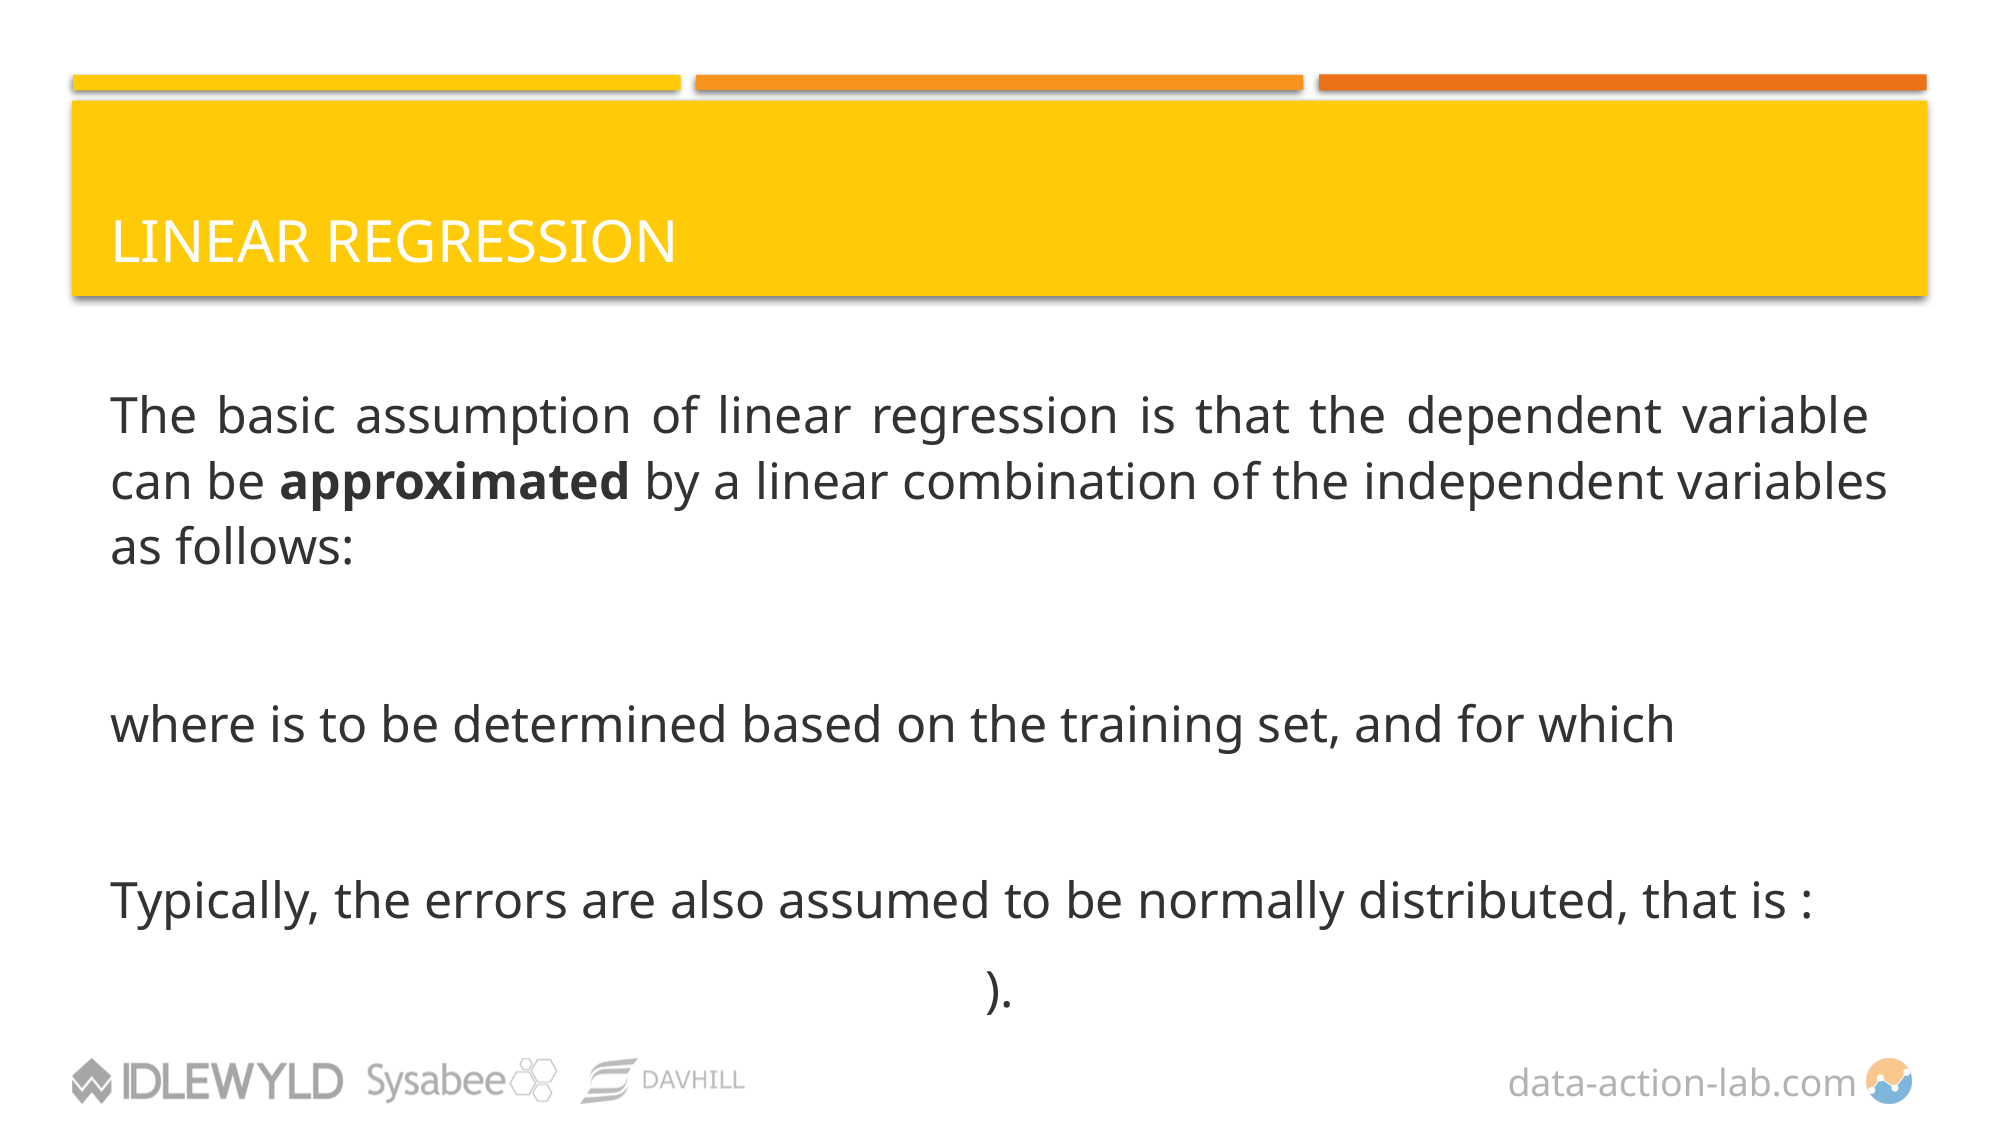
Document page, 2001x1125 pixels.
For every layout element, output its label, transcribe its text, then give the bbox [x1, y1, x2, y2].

title Linear Regression [95, 115, 1905, 282]
picture [72, 1058, 745, 1104]
